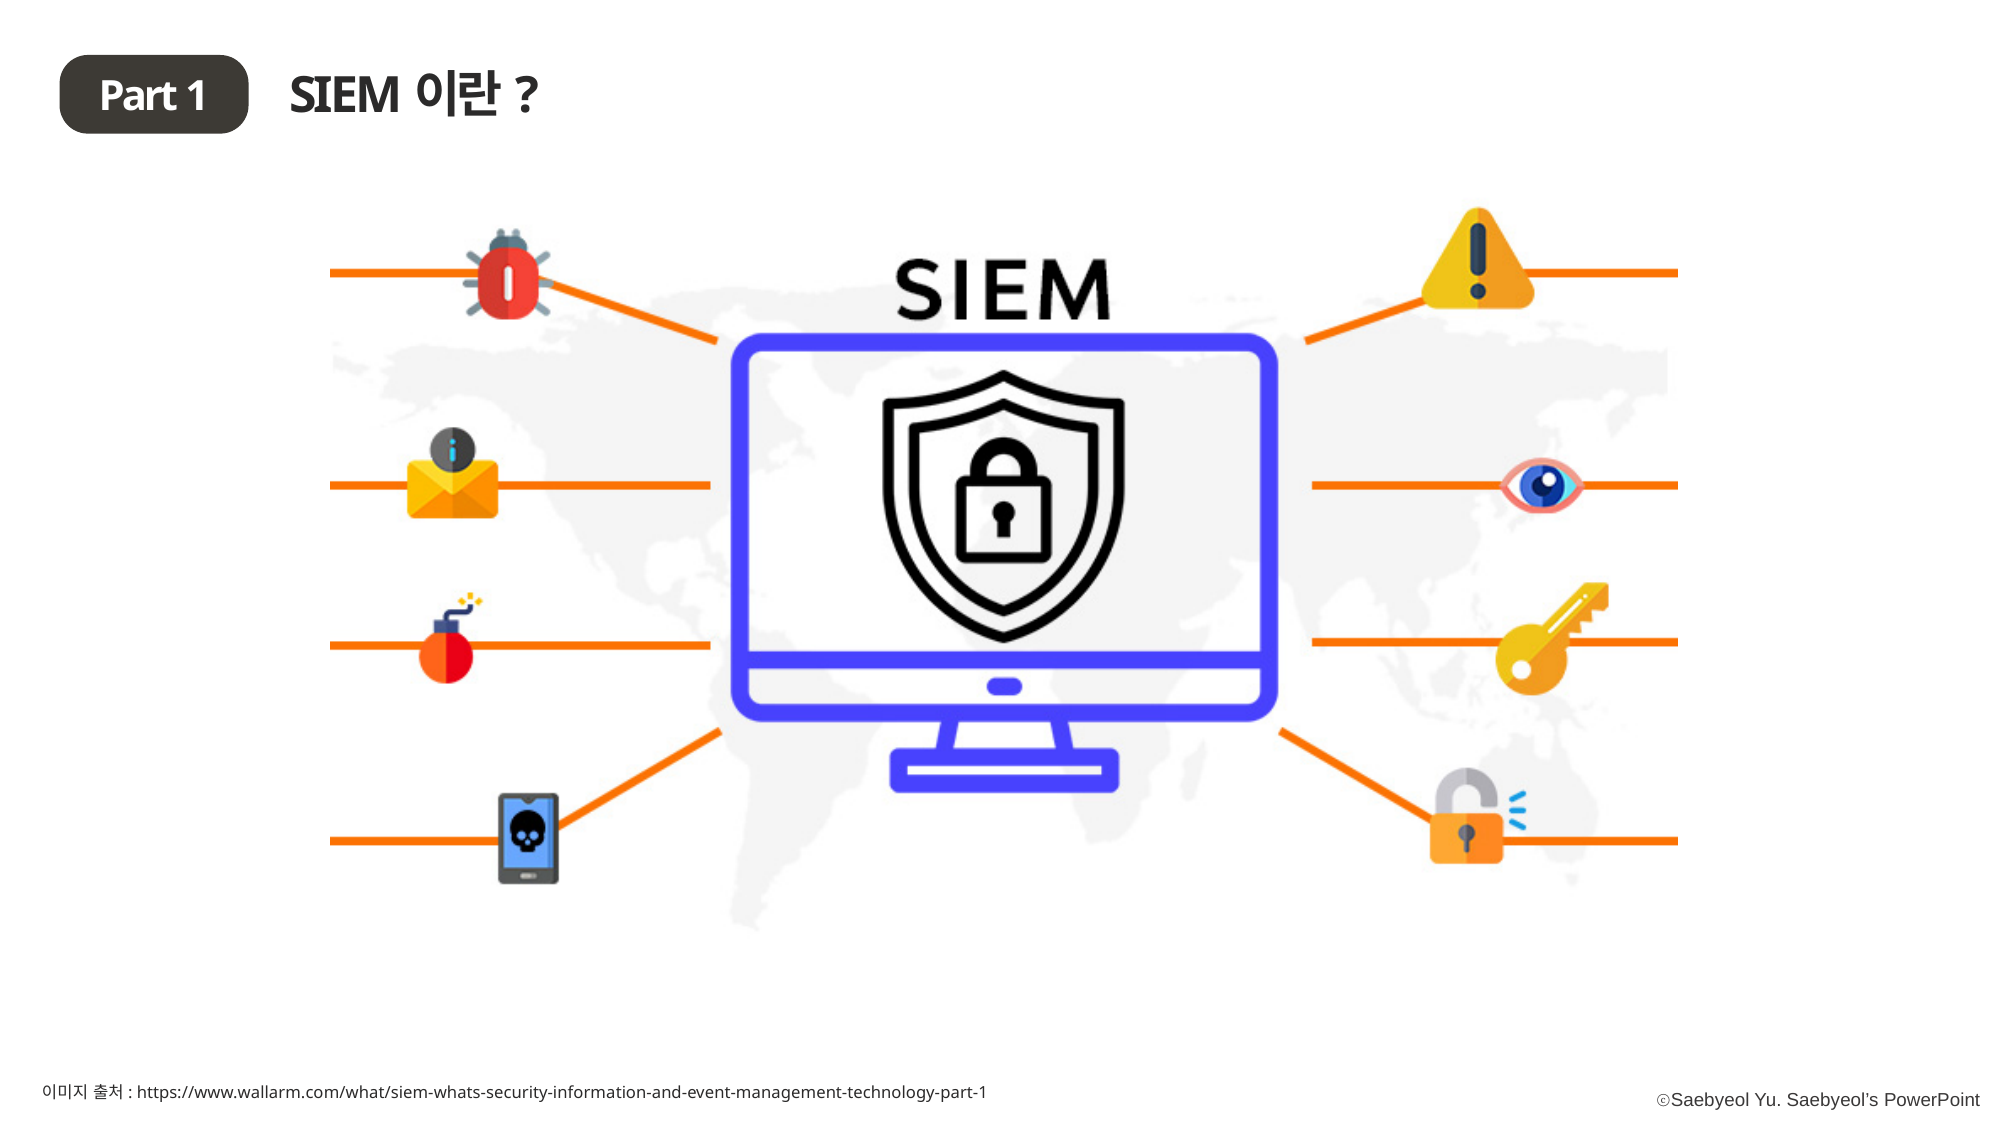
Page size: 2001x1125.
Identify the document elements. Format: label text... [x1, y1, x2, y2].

text_box [58, 53, 250, 135]
picture [330, 158, 1678, 967]
text_box Part 1 [83, 61, 225, 127]
text_box 이미지 출처: https://www.wallarm.com/what/siem-whats-security-information-and-event-management-technology-part-1 [0, 1074, 1005, 1109]
text_box SIEM이란? [274, 54, 554, 130]
